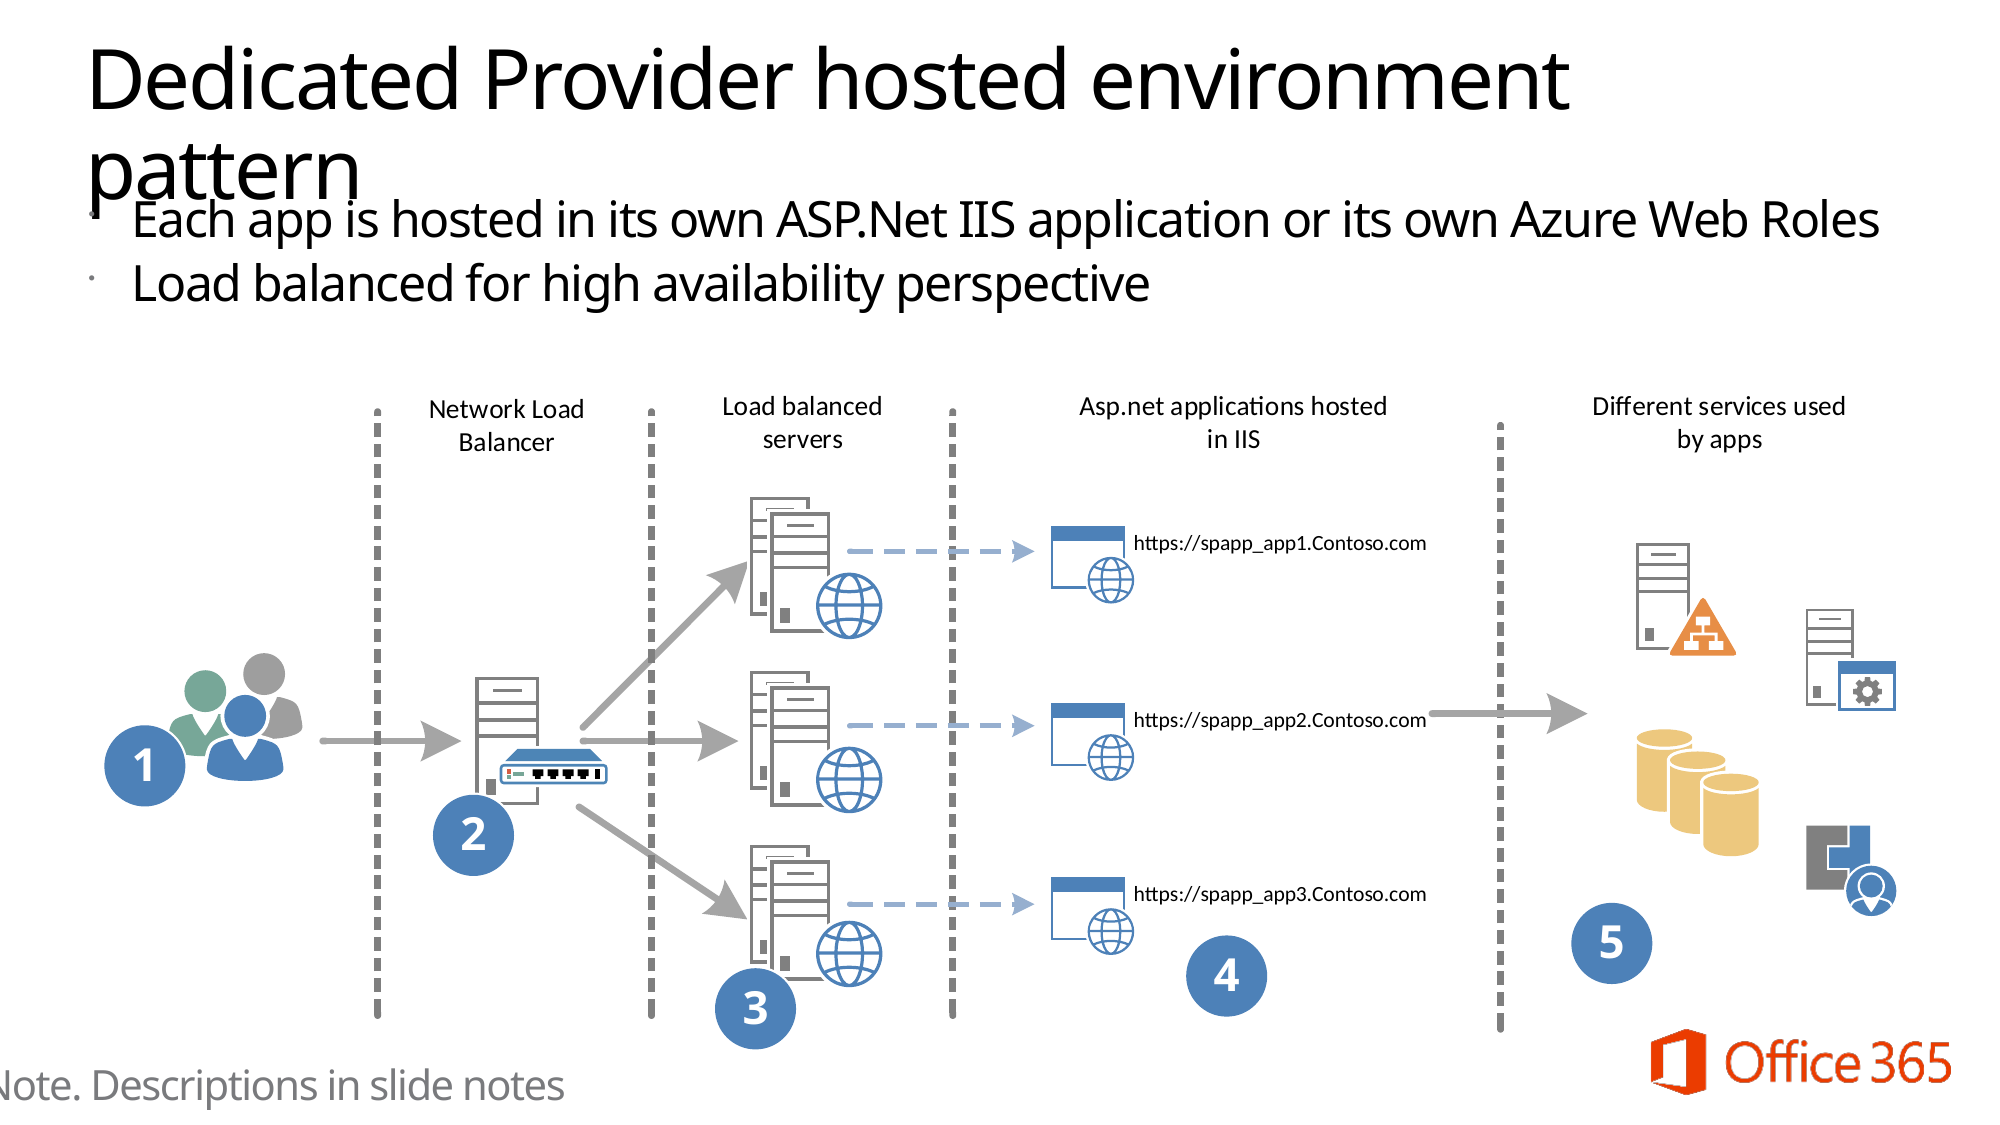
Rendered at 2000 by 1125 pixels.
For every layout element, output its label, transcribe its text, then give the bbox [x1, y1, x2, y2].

text_box Note. Descriptions in slide notes [0, 1059, 566, 1110]
picture [100, 380, 1978, 1124]
list Each app is hosted in its own ASP.Net IIS application or its own Azure Web Roles Load balanced for high availability perspective [85, 194, 1914, 530]
title Dedicated Provider hosted environment pattern [85, 37, 1754, 161]
